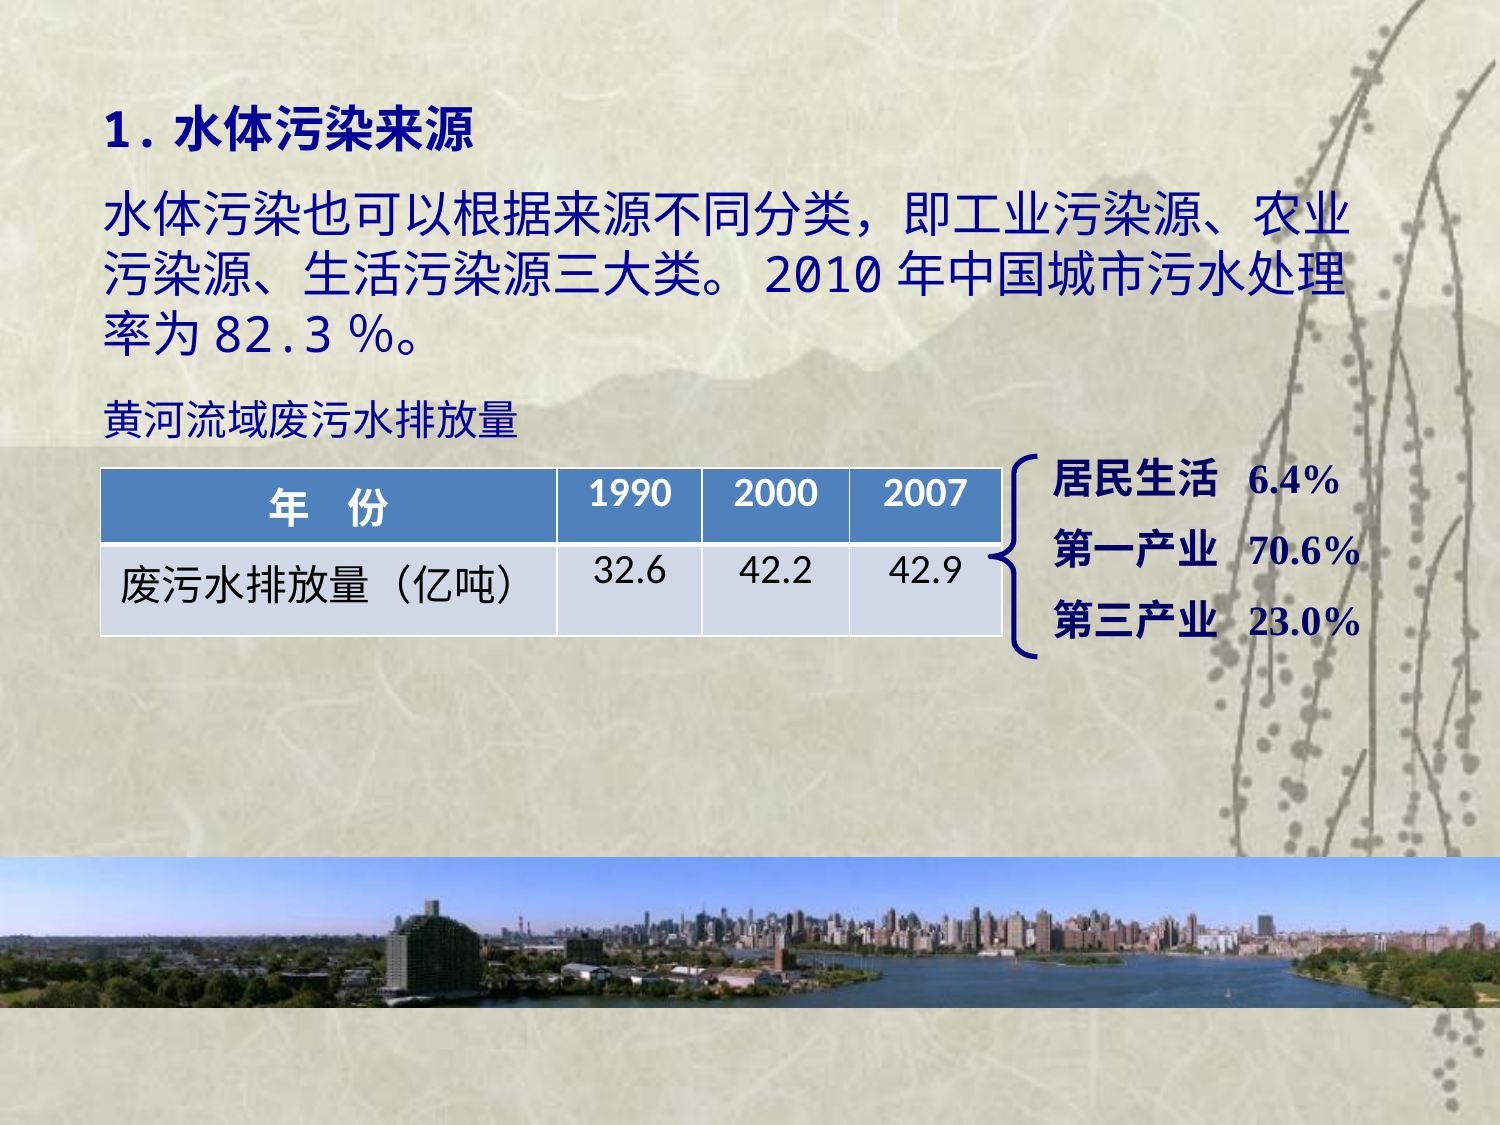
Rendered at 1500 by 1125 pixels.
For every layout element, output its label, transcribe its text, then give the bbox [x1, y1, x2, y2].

table_cell 42.9 [850, 547, 1001, 635]
text_box 1.水体污染来源 水体污染也可以根据来源不同分类，即工业污染源、农业污染源、生活污染源三大类。2010年中国城市污水处理率为82.3％。 黄河流域废污水排放量 [87, 90, 1400, 451]
table_cell 废污水排放量（亿吨） [101, 547, 556, 635]
text_box [990, 456, 1038, 657]
table_header 2007 [850, 469, 1001, 542]
text_box 居民生活 6.4% 第一产业 70.6% 第三产业 23.0% [1037, 444, 1394, 651]
table_header 年 份 [101, 469, 556, 542]
table_header 2000 [703, 469, 849, 542]
table_cell 32.6 [558, 547, 701, 635]
table_cell 42.2 [703, 547, 849, 635]
picture [0, 0, 1500, 1125]
table_header 1990 [558, 469, 701, 542]
